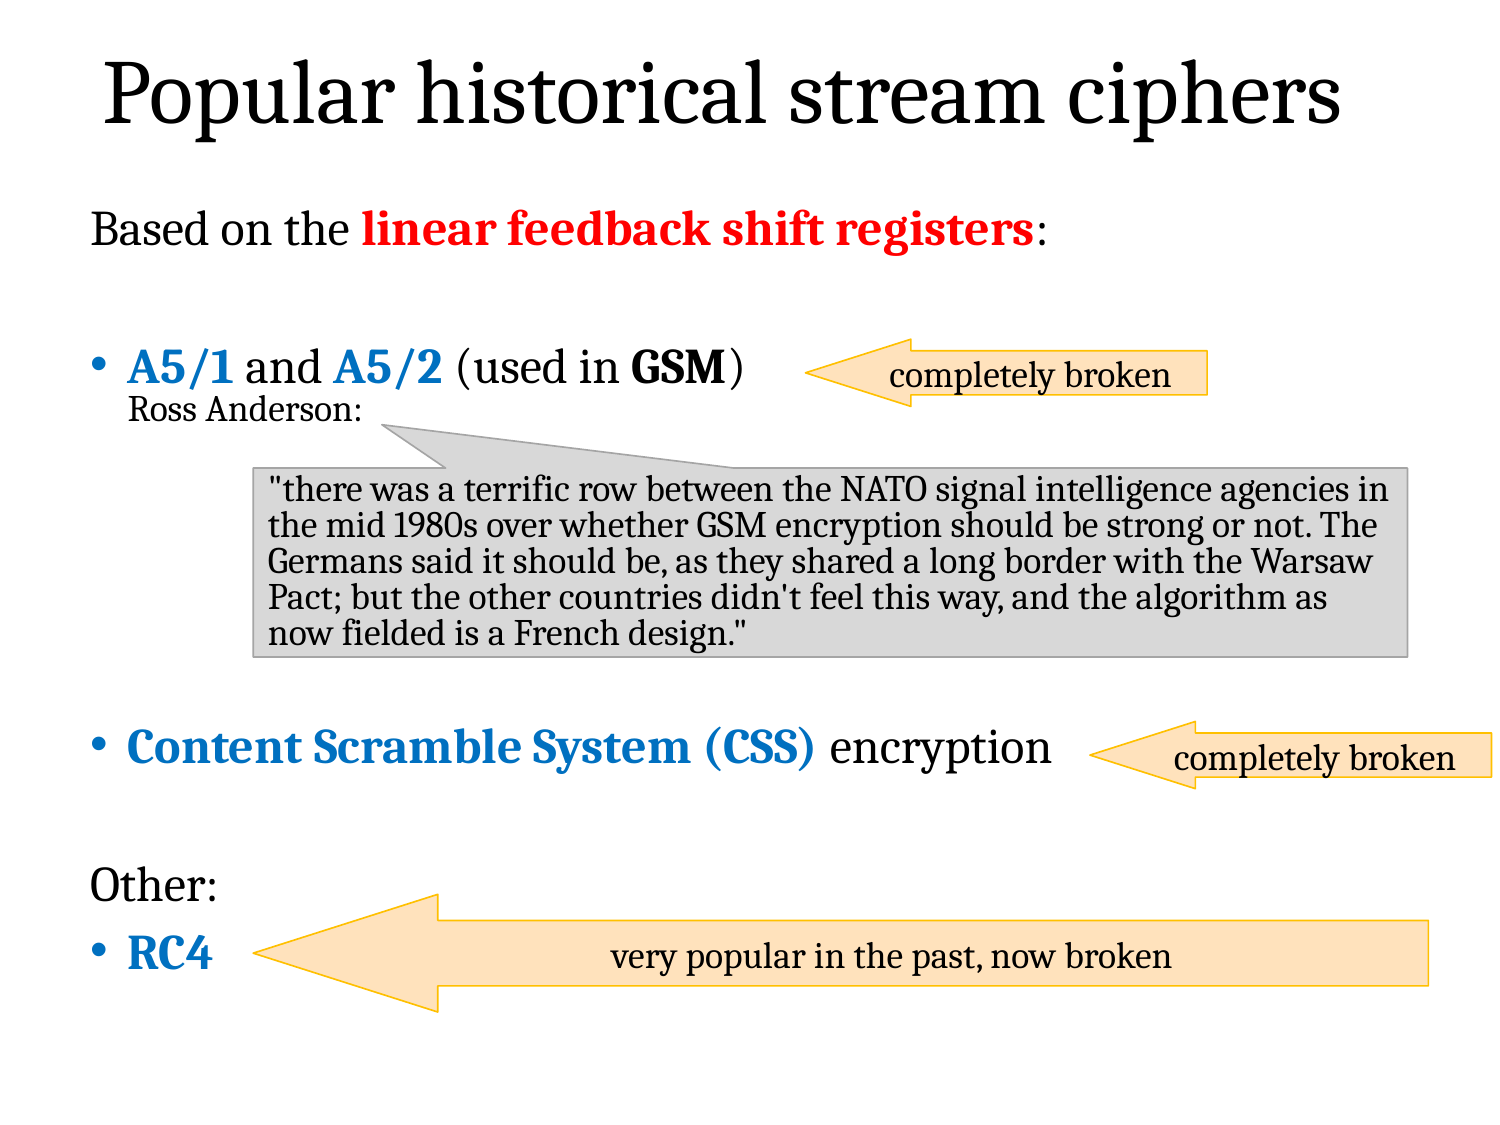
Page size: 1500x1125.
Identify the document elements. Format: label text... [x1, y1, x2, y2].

text_box "there was a terrific row between the NATO signal intelligence agencies in the mid 1980s over whether GSM encryption should be strong or not. The Germans said it should be, as they shared a long border with the Warsaw Pact; but the other countries didn't feel this way, and the algorithm as now fielded is a French design." [252, 423, 1409, 658]
text_box completely broken [1089, 720, 1493, 790]
title Popular historical stream ciphers [87, 0, 1438, 188]
text_box completely broken [804, 338, 1208, 408]
text_box very popular in the past, now broken [252, 893, 1430, 1013]
list Based on the linear feedback shift registers: A5/1 and A5/2 (used in GSM) Ross Anderson: Content Scramble System (CSS) encryption Other: RC4 [75, 200, 1425, 1000]
